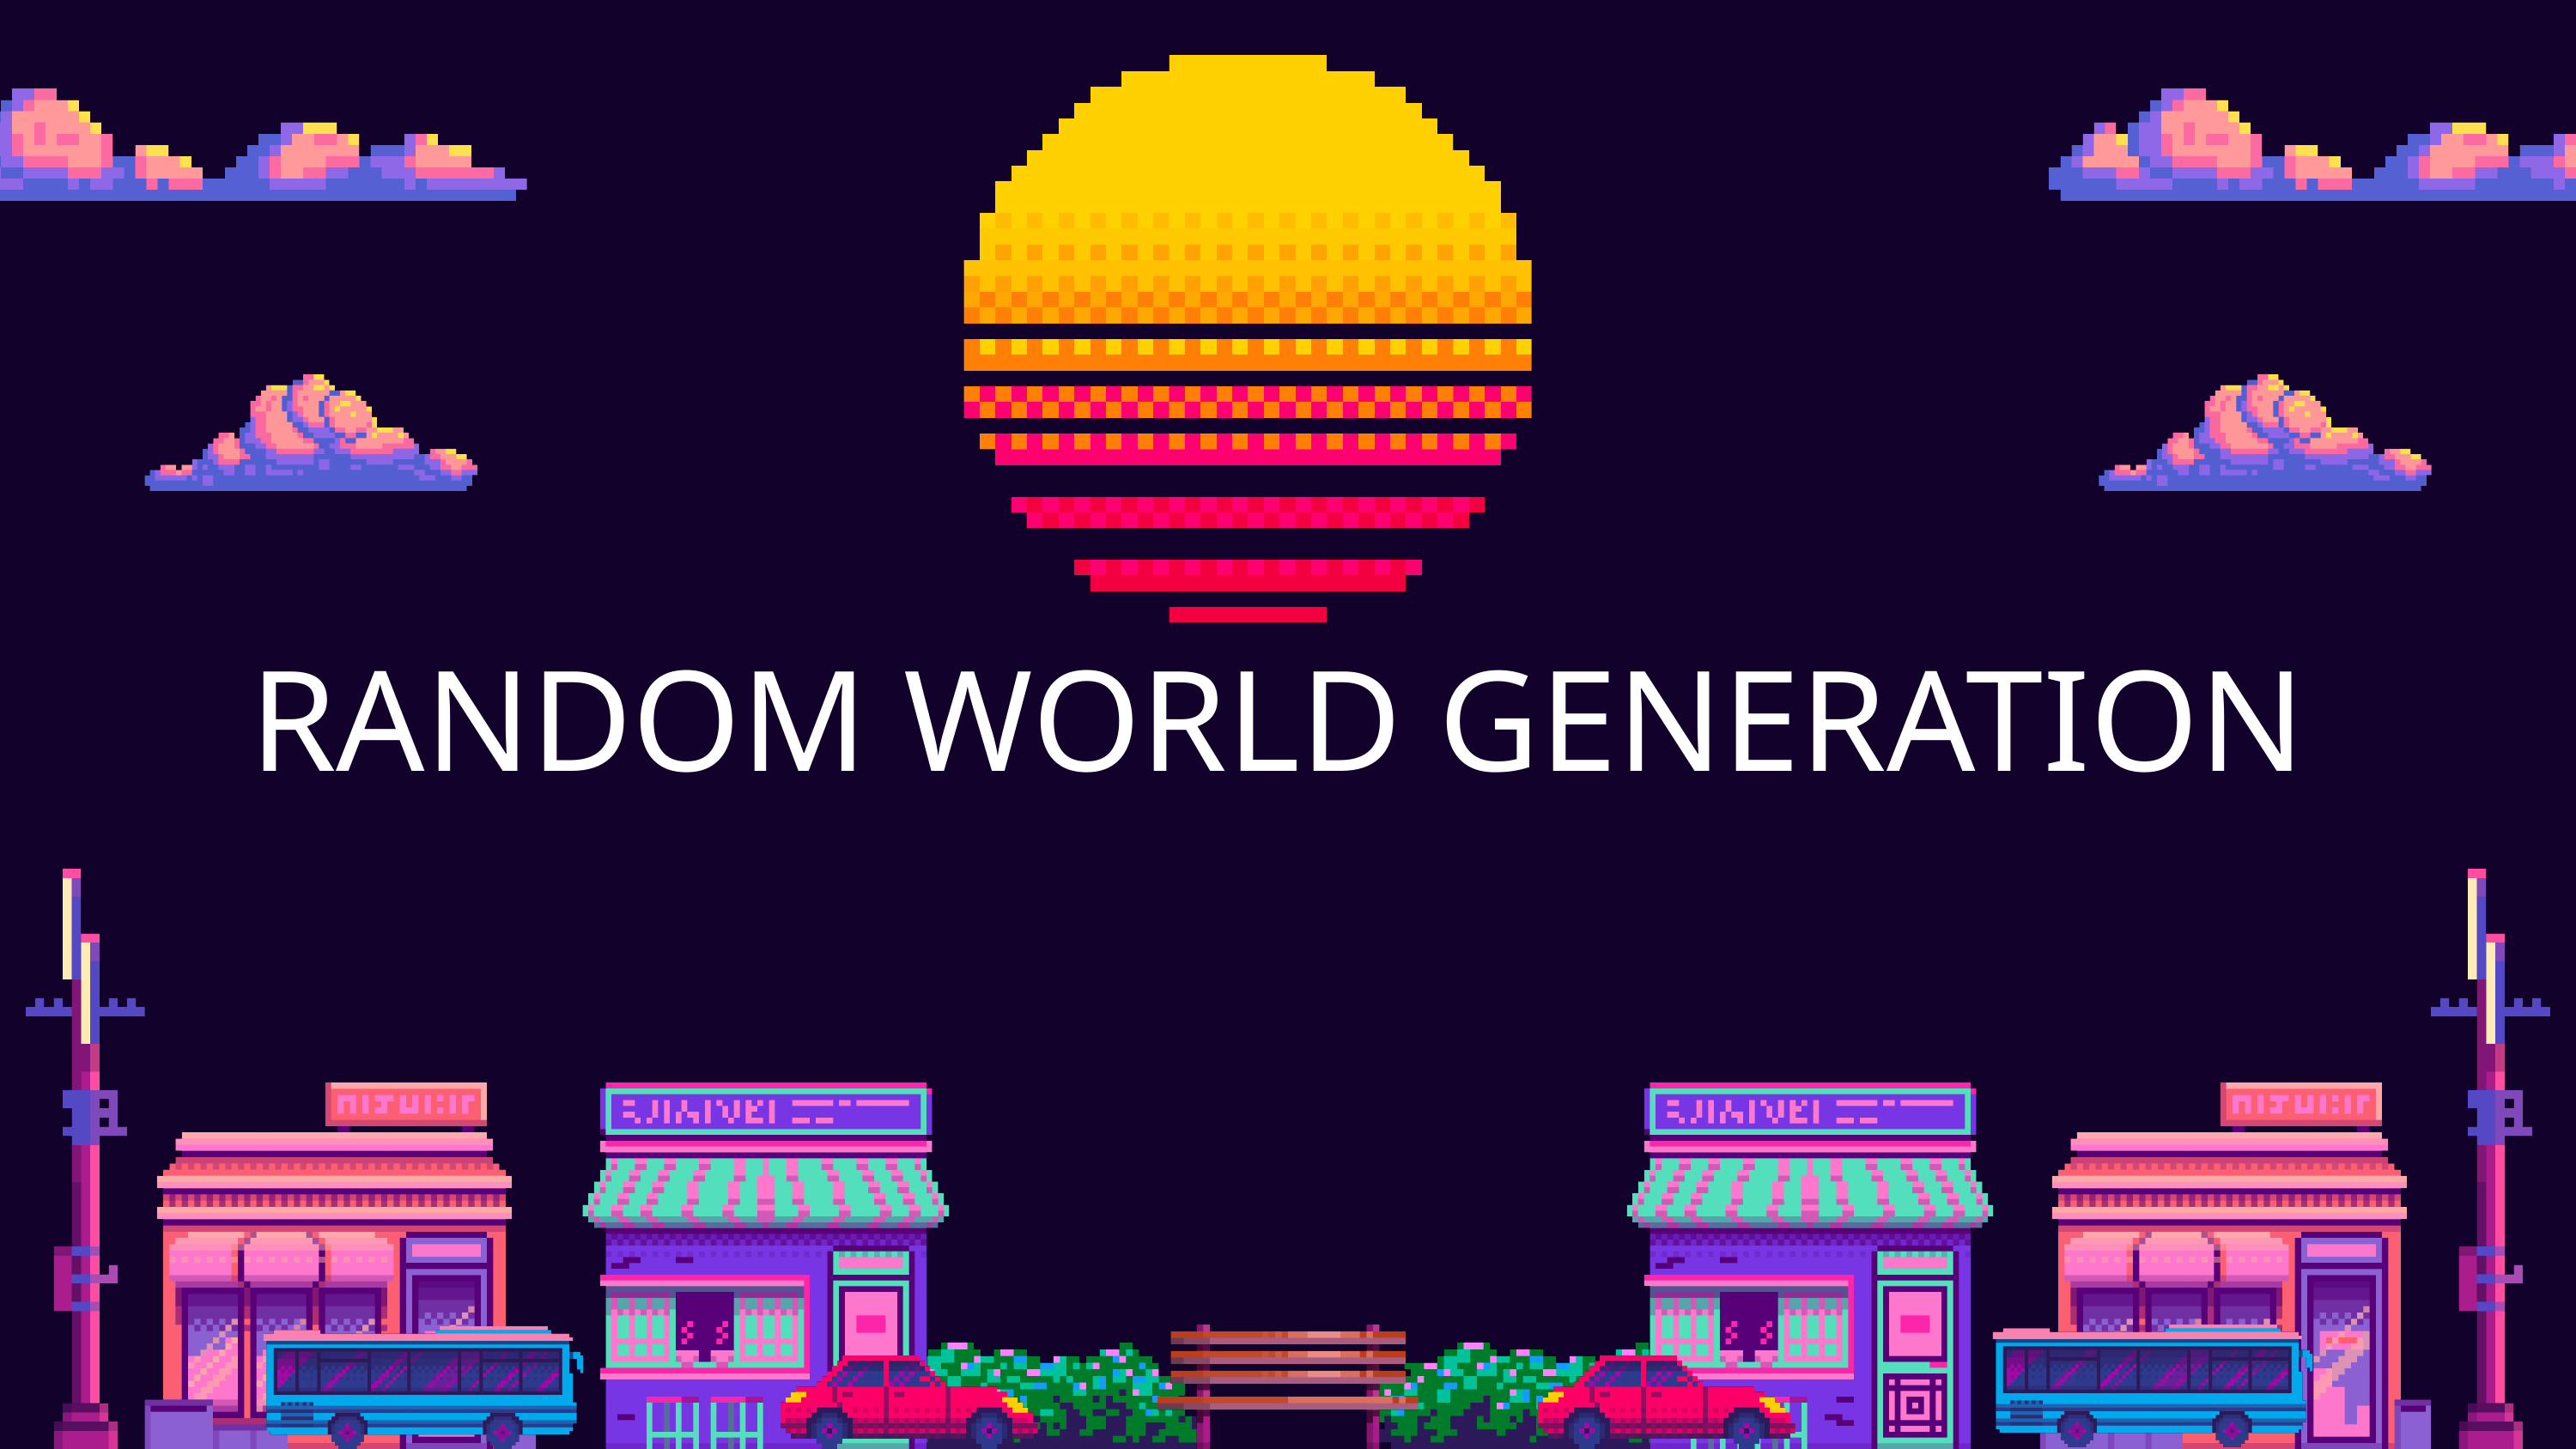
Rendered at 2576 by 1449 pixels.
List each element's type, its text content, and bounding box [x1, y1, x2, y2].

text_box [145, 1082, 537, 1449]
text_box [144, 374, 477, 491]
text_box [2049, 88, 2576, 201]
text_box [963, 55, 1532, 603]
text_box [2039, 1082, 2431, 1449]
text_box [781, 1355, 1038, 1449]
text_box [1992, 1325, 2313, 1447]
text_box [1157, 1325, 1419, 1449]
text_box [26, 869, 145, 1449]
text_box [2431, 869, 2550, 1449]
text_box [2099, 374, 2432, 491]
text_box [950, 1343, 1157, 1449]
text_box [1419, 1343, 1626, 1449]
text_box RANDOM WORLD GENERATION [51, 603, 2506, 997]
text_box [582, 1082, 950, 1449]
text_box [263, 1326, 584, 1449]
text_box [1626, 1082, 1994, 1449]
text_box [0, 88, 527, 201]
text_box [1538, 1355, 1795, 1449]
